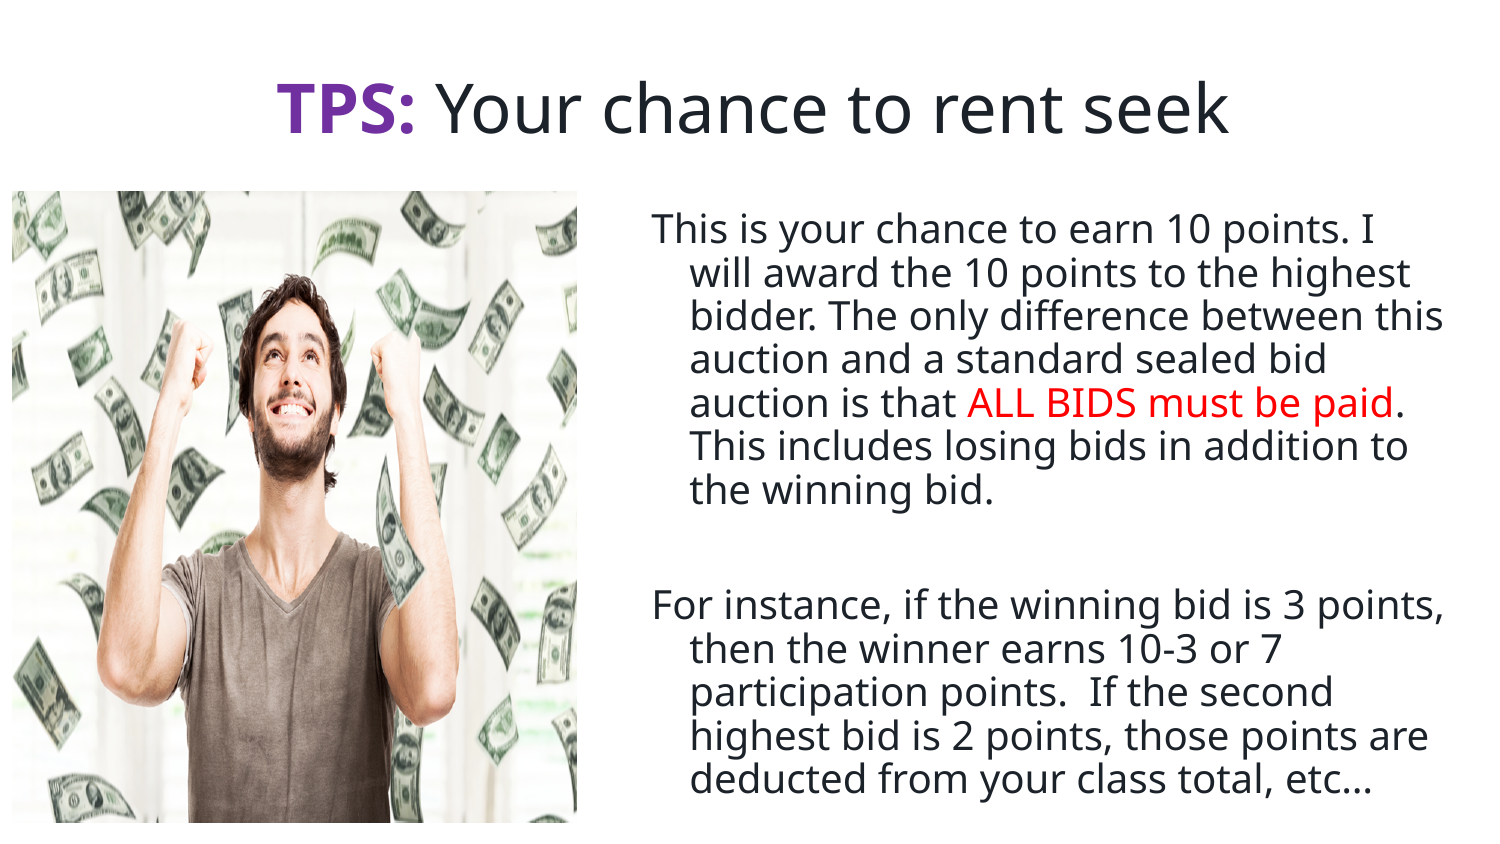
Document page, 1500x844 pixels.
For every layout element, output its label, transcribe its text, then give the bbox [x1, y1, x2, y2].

list This is your chance to earn 10 points. I will award the 10 points to the highest bidder. The only difference between this auction and a standard sealed bid auction is that ALL BIDS must be paid. This includes losing bids in addition to the winning bid. For instance, if the winning bid is 3 points, then the winner earns 10-3 or 7 participation points. If the second highest bid is 2 points, those points are deducted from your class total, etc… [636, 201, 1462, 813]
picture [12, 191, 577, 823]
title TPS: Your chance to rent seek [262, 40, 1275, 182]
